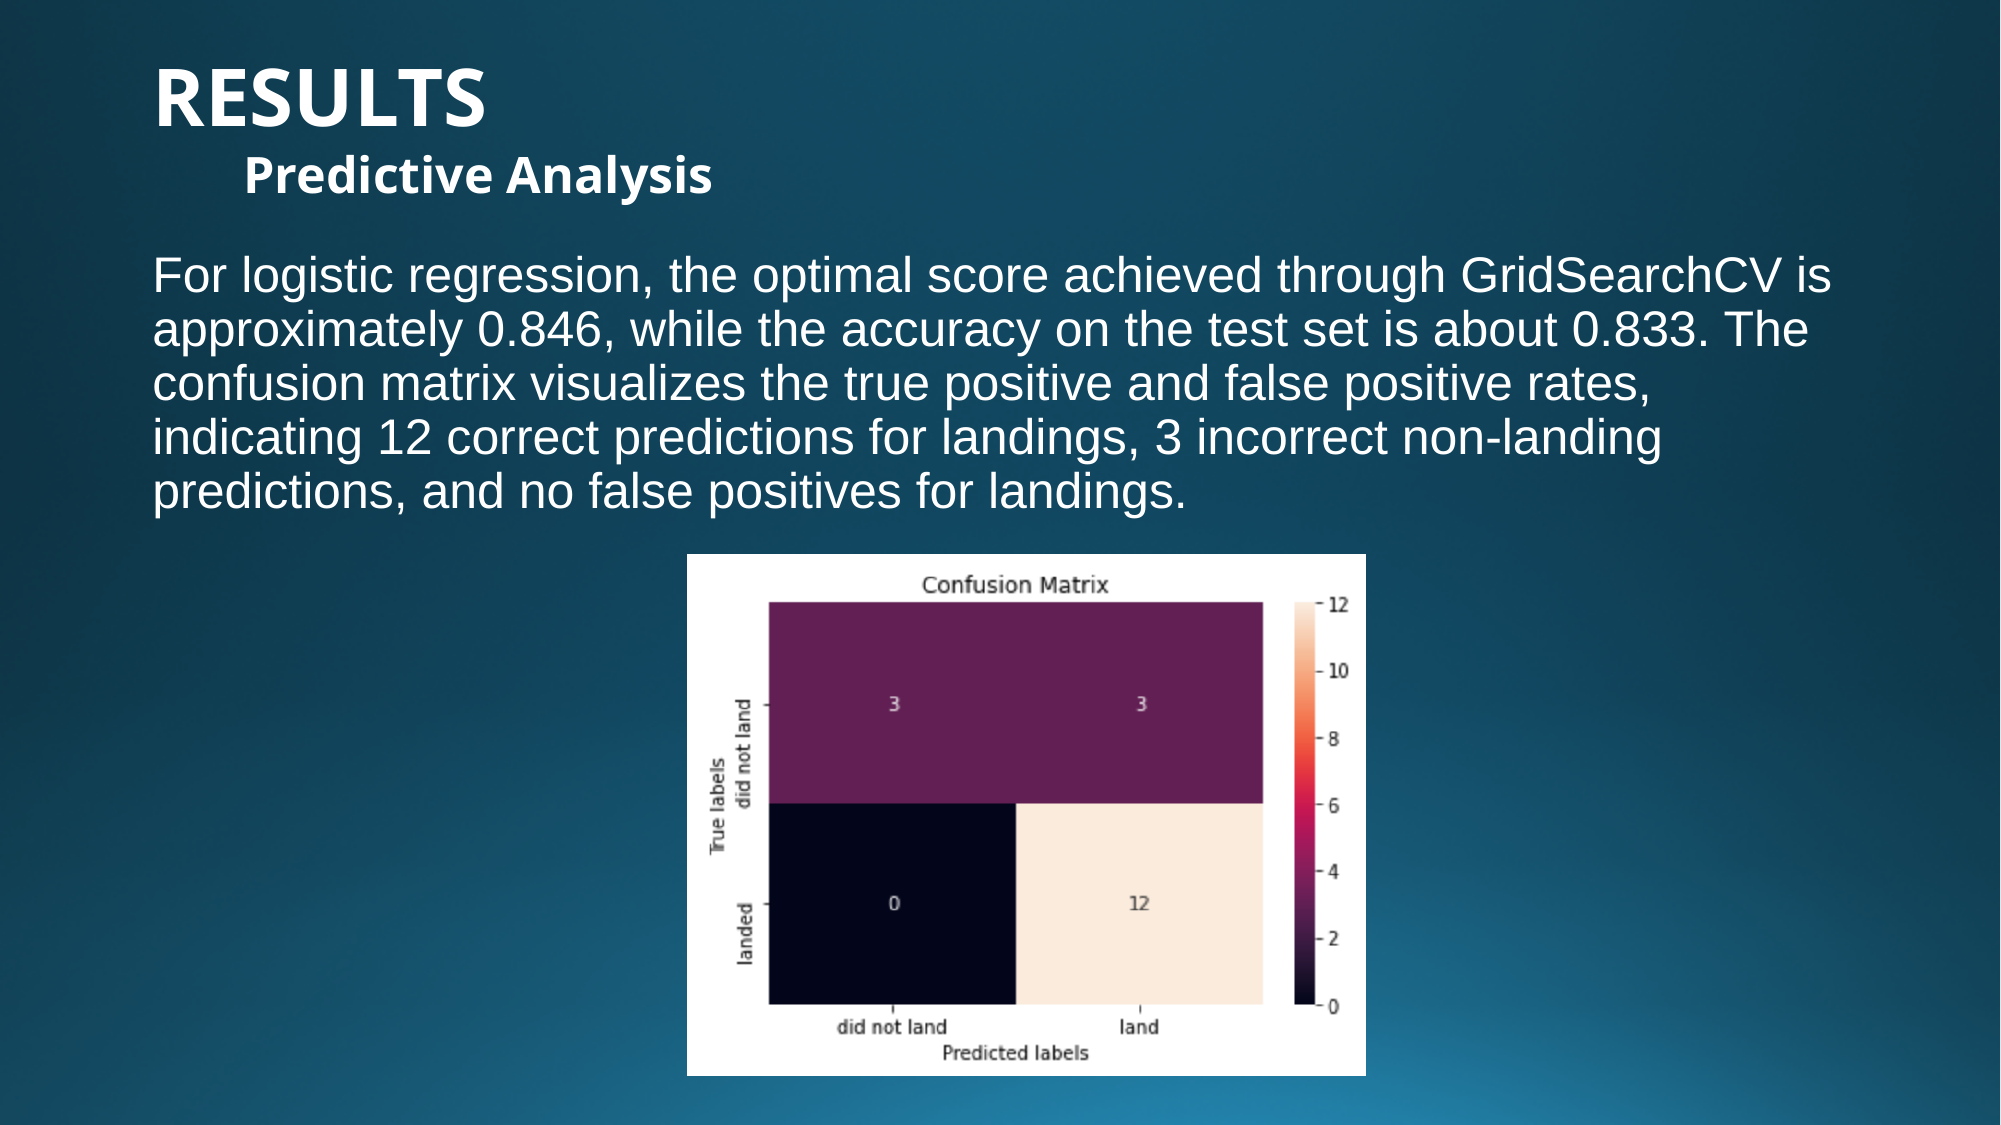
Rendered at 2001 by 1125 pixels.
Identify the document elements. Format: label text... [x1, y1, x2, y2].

text_box RESULTS Predictive Analysis [137, 49, 2000, 213]
picture [0, 0, 2001, 1125]
list For logistic regression, the optimal score achieved through GridSearchCV is approximately 0.846, while the accuracy on the test set is about 0.833. The confusion matrix visualizes the true positive and false positive rates, indicating 12 correct predictions for landings, 3 incorrect non-landing predictions, and no false positives for landings. [137, 242, 1863, 1034]
